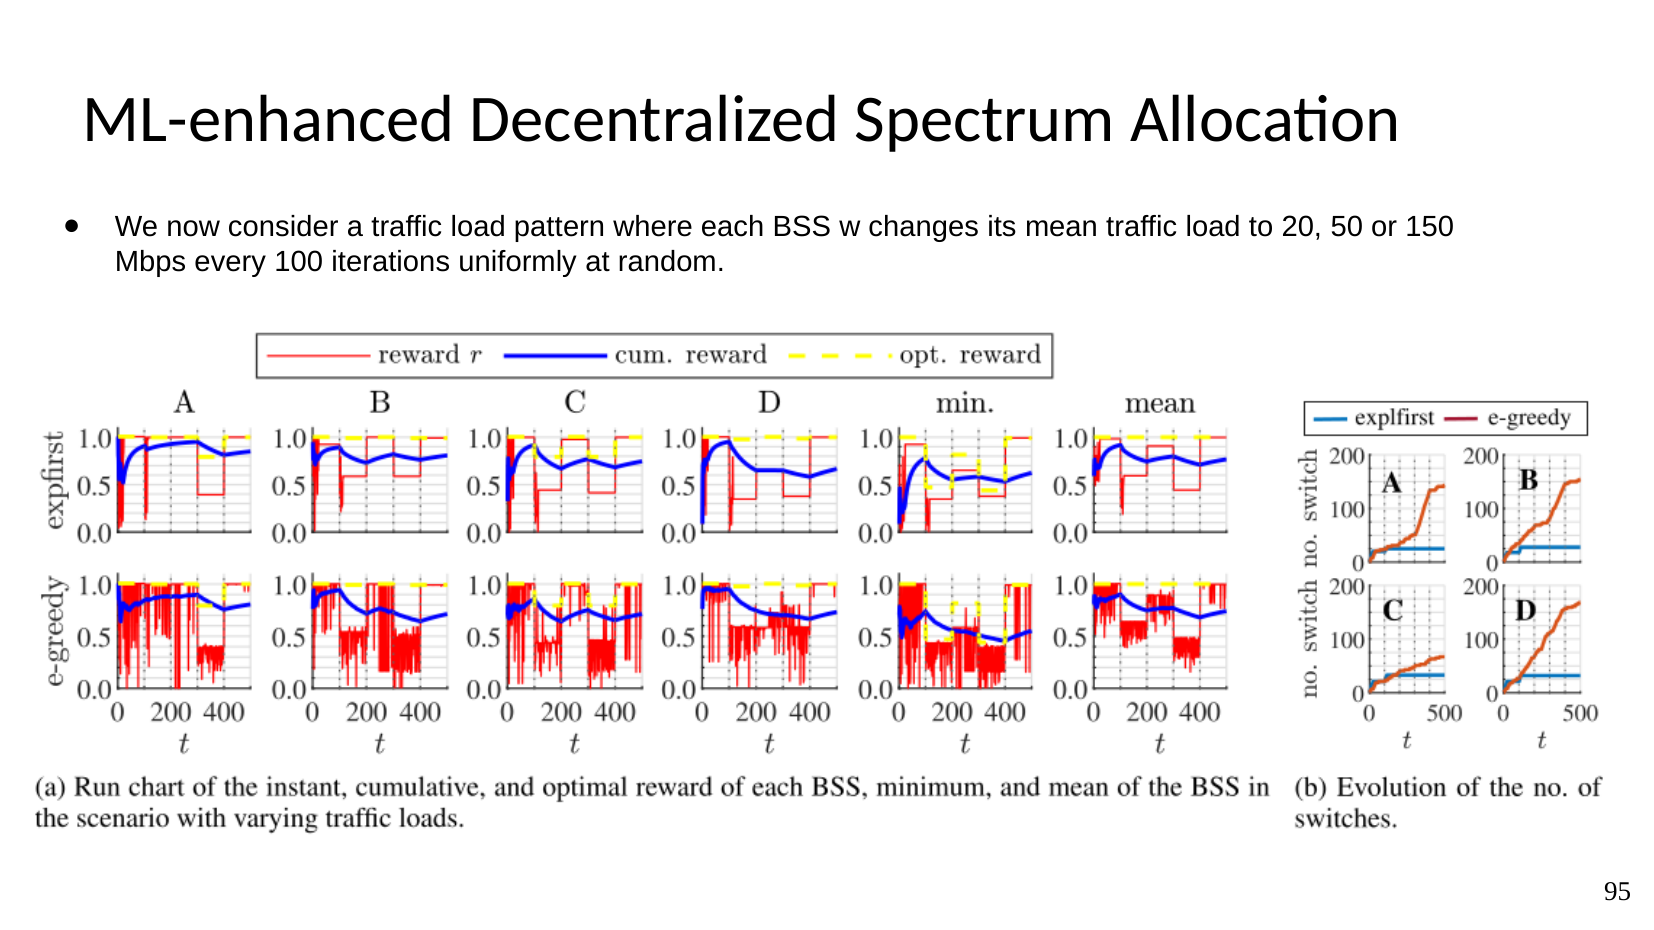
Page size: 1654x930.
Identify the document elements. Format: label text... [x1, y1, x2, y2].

title ML-enhanced Decentralized Spectrum Allocation [82, 37, 1571, 193]
slide_number ‹#› [1546, 858, 1647, 930]
picture [24, 304, 1629, 840]
text_box We now consider a traffic load pattern where each BSS w changes its mean traffic load to 20, 50 or 150 Mbps every 100 iterations uniformly at random. [24, 192, 1478, 304]
